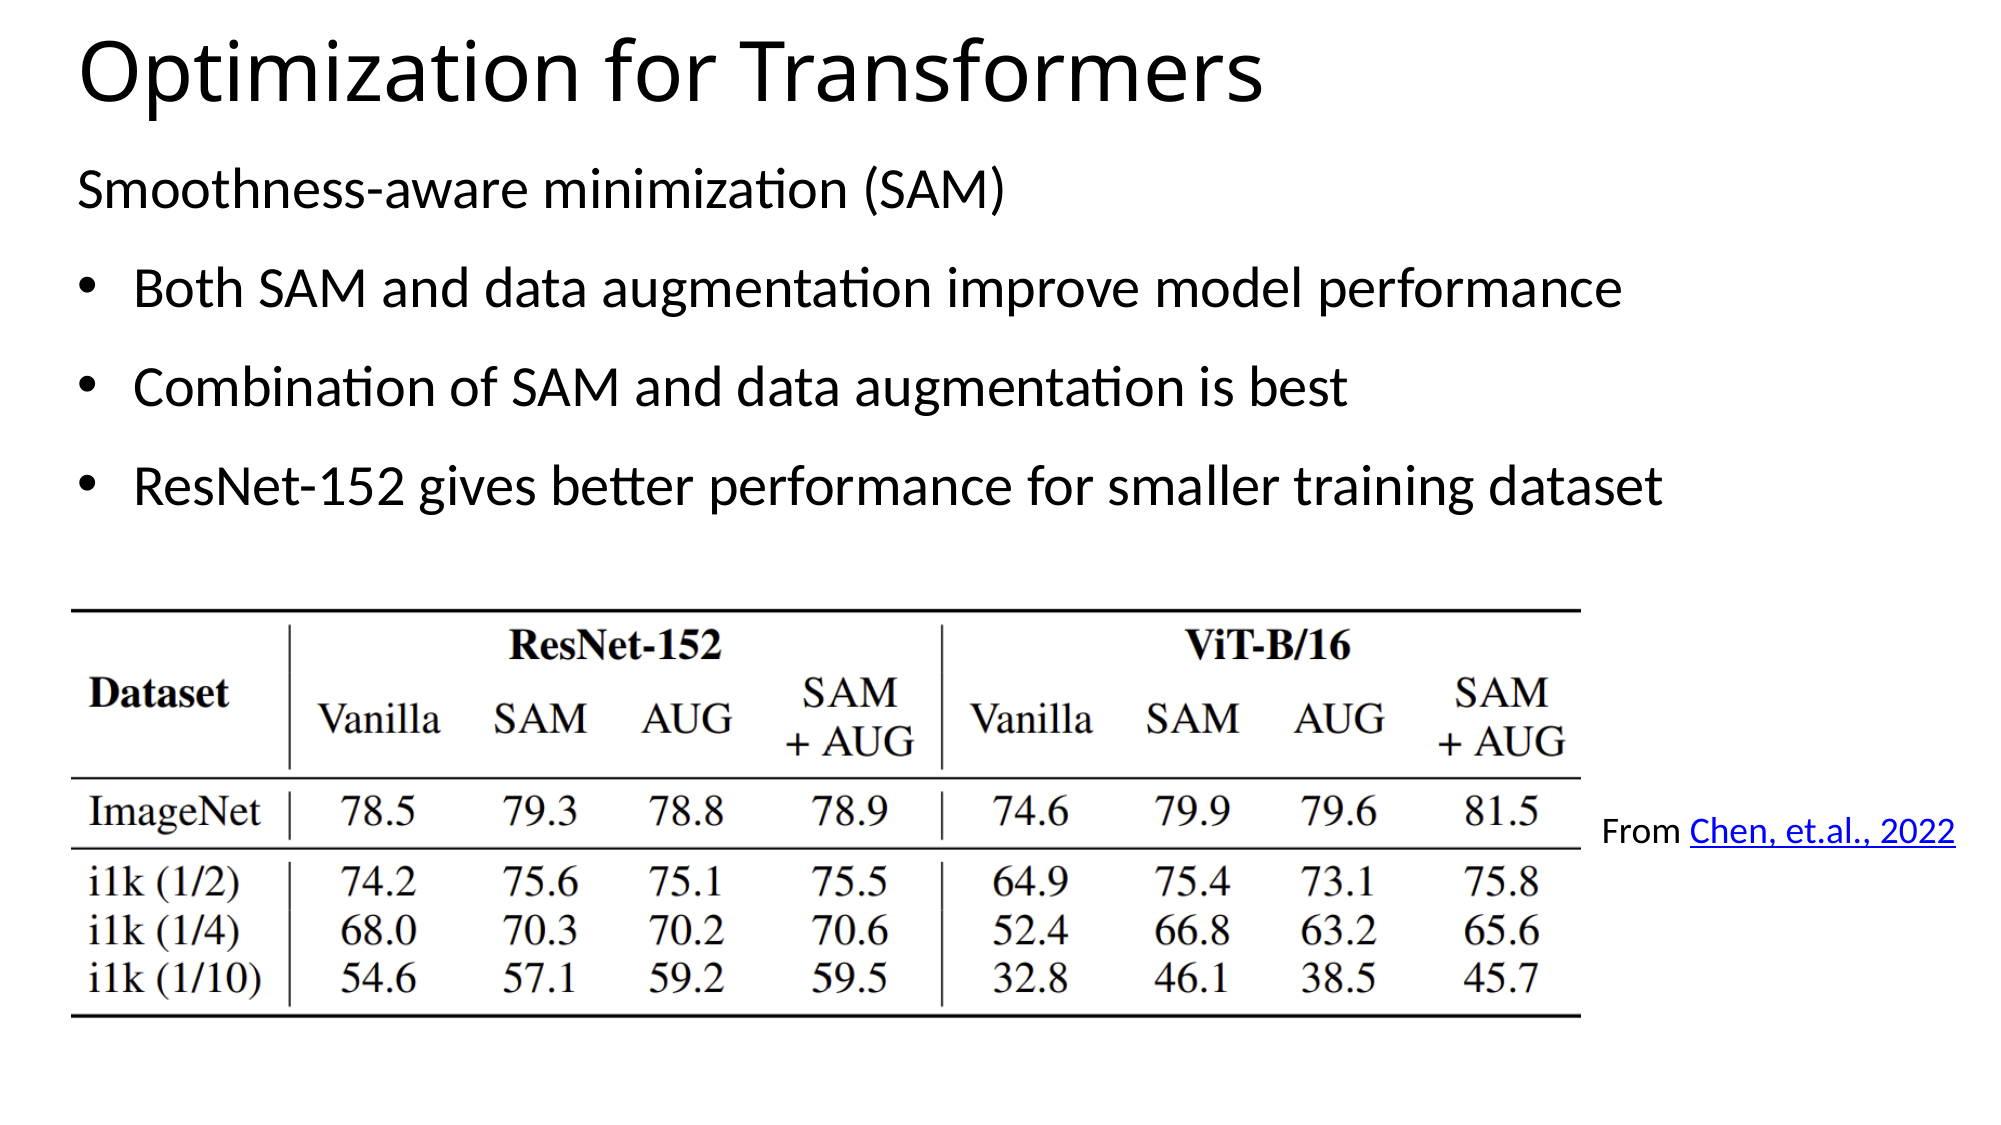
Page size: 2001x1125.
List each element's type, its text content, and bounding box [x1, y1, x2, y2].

list Smoothness-aware minimization (SAM) Both SAM and data augmentation improve model performance Combination of SAM and data augmentation is best ResNet-152 gives better performance for smaller training dataset [62, 142, 1953, 578]
picture [71, 594, 1581, 1030]
text_box From Chen, et.al., 2022 [1585, 798, 1978, 859]
title Optimization for Transformers [62, 29, 1953, 134]
